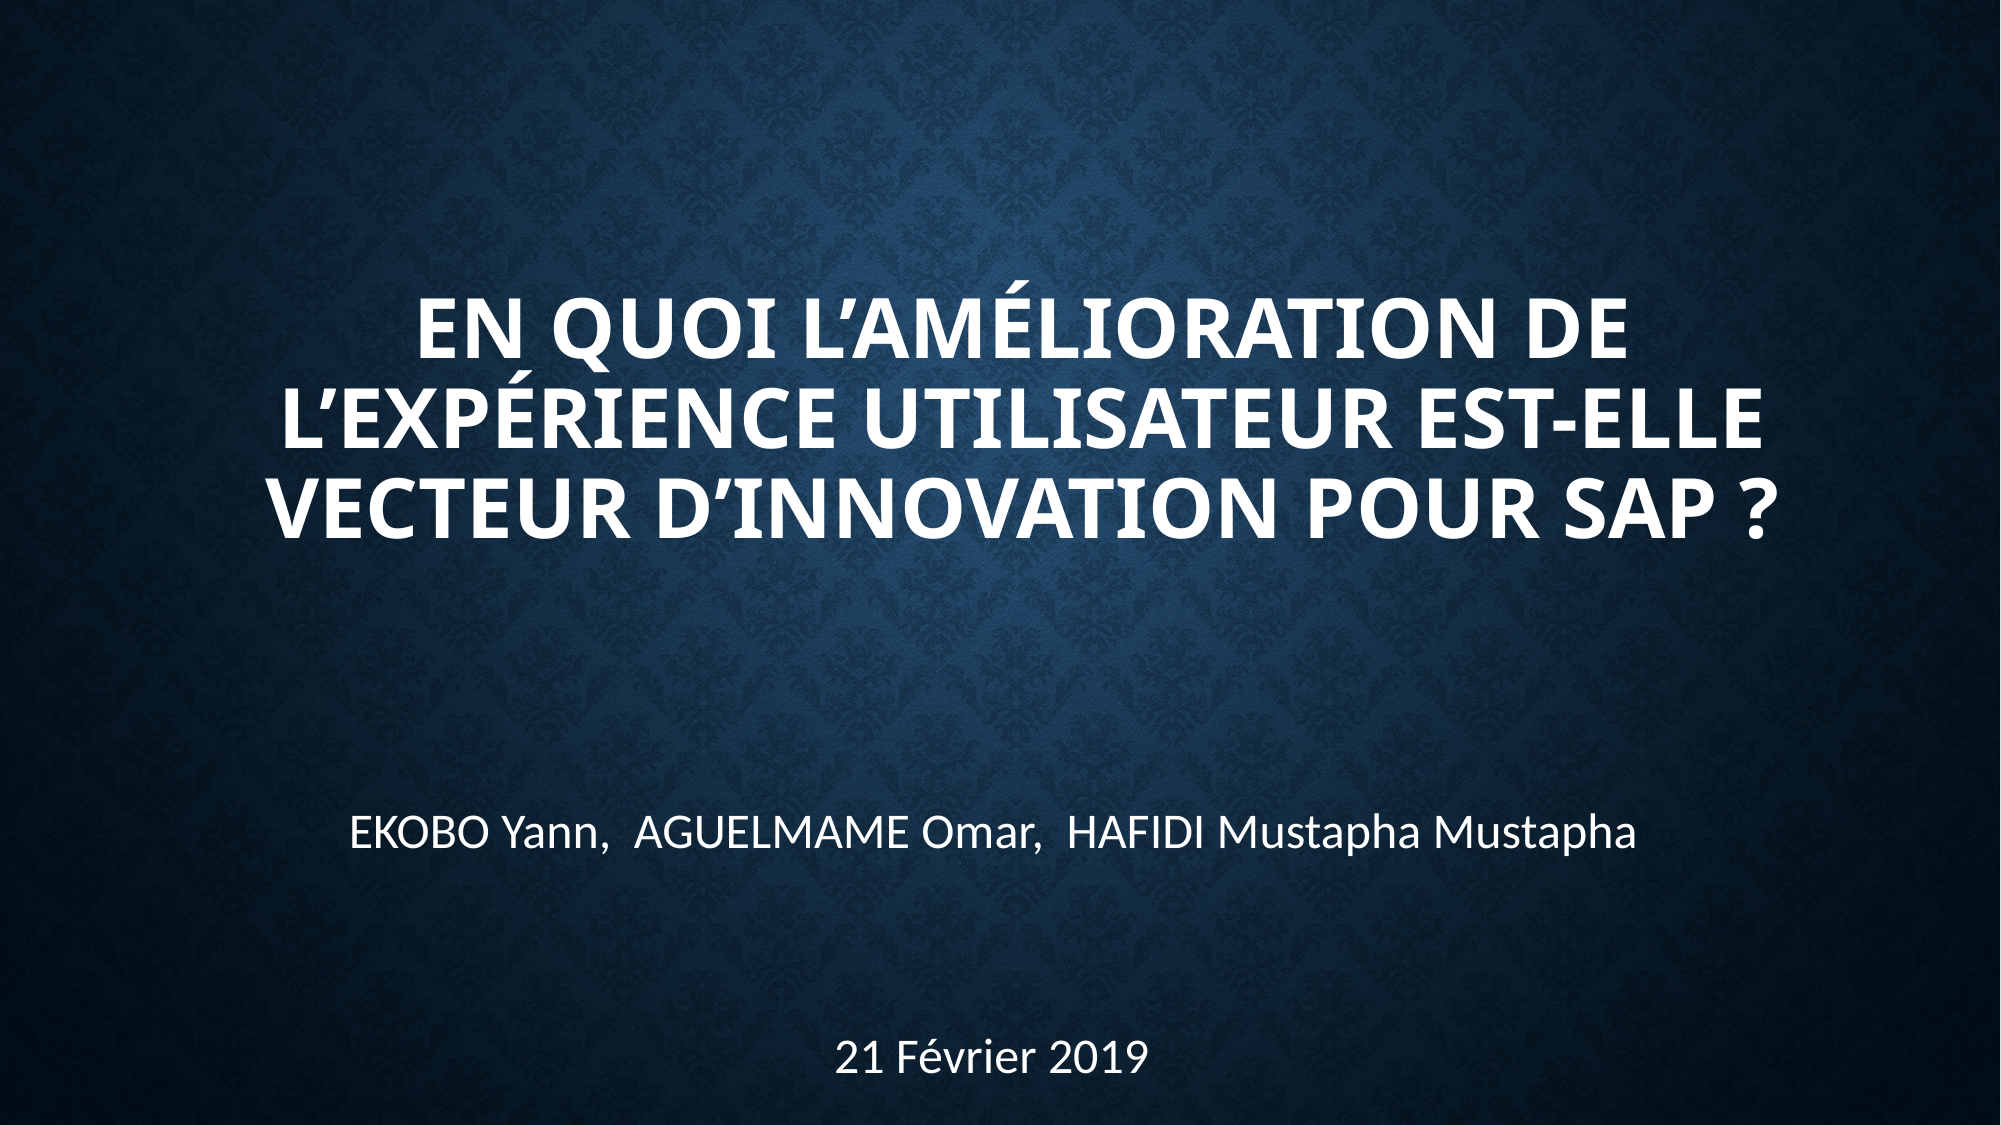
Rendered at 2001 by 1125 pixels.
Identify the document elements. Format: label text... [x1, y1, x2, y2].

title En quoi l’amélioration de l’expérience utilisateur est-elle vecteur d’innovation pour SAP ? [174, 172, 1871, 565]
text_box 21 Février 2019 [819, 1016, 1227, 1091]
picture [0, 0, 2001, 1125]
text_box EKOBO Yann, AGUELMAME Omar, HAFIDI Mustapha Mustapha [333, 791, 1712, 866]
